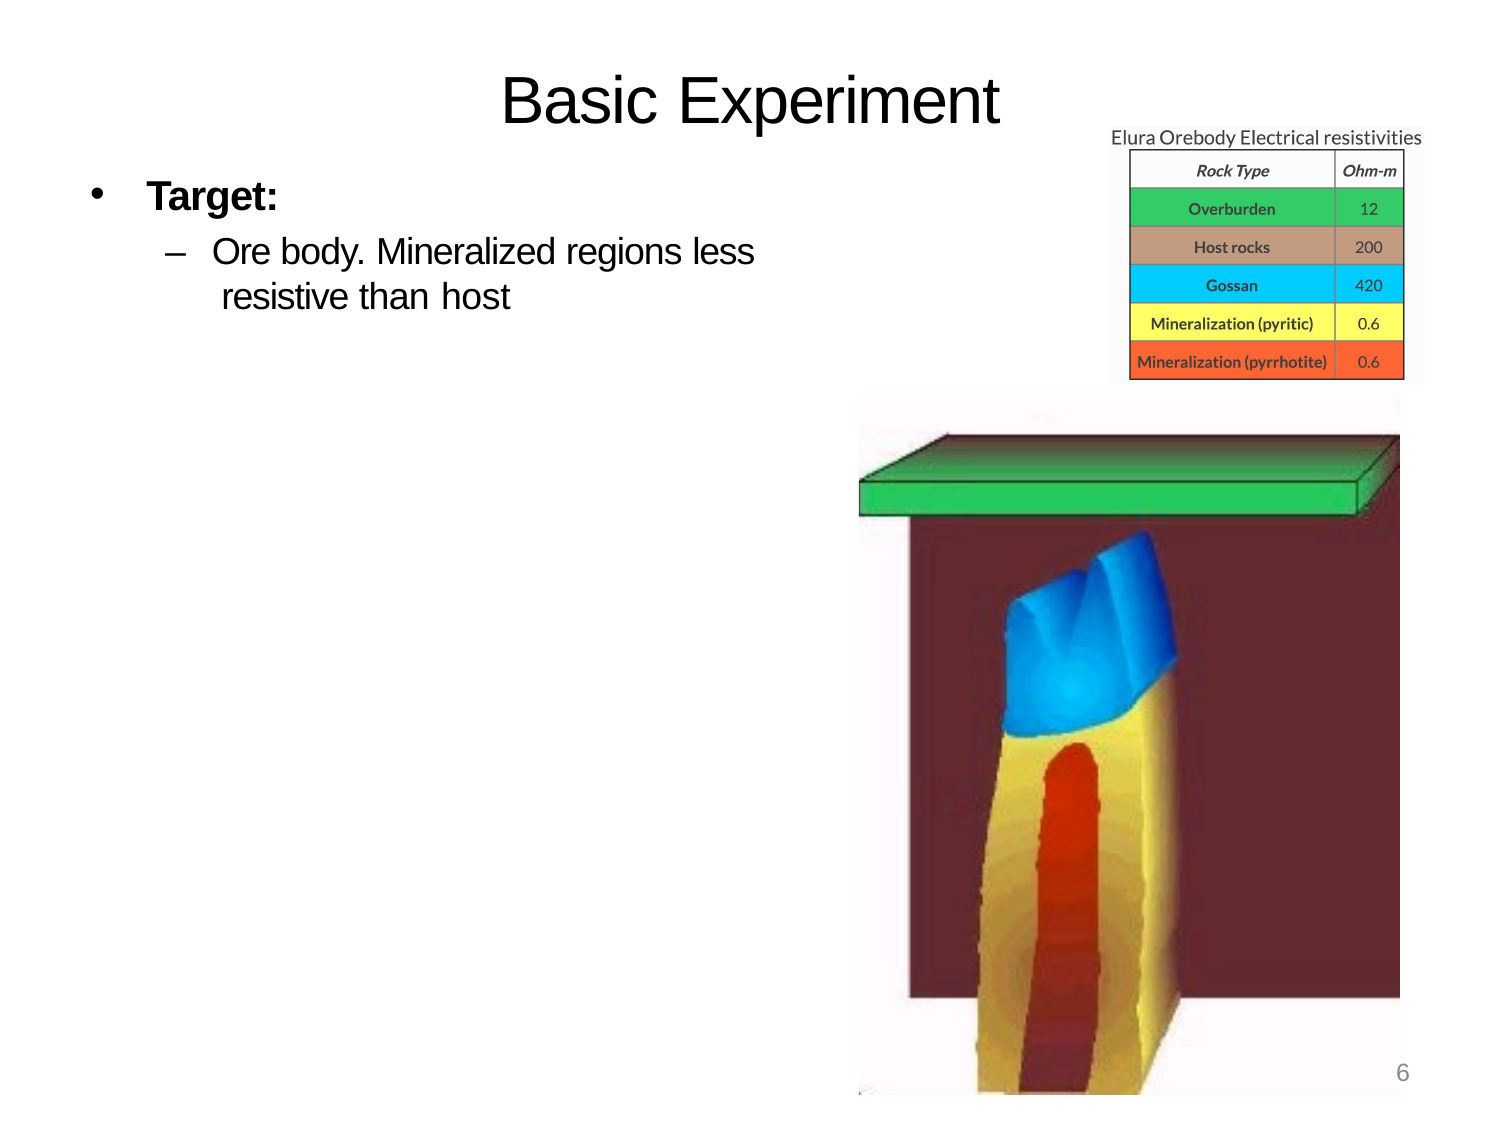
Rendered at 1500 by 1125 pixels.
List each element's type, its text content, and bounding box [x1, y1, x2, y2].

title Basic Experiment [497, 54, 1002, 245]
text_box 6 [1391, 1055, 1415, 1087]
text_box [858, 392, 1400, 1095]
text_box [1109, 127, 1425, 385]
text_box Target: – Ore body. Mineralized regions less resistive than host [87, 157, 764, 317]
